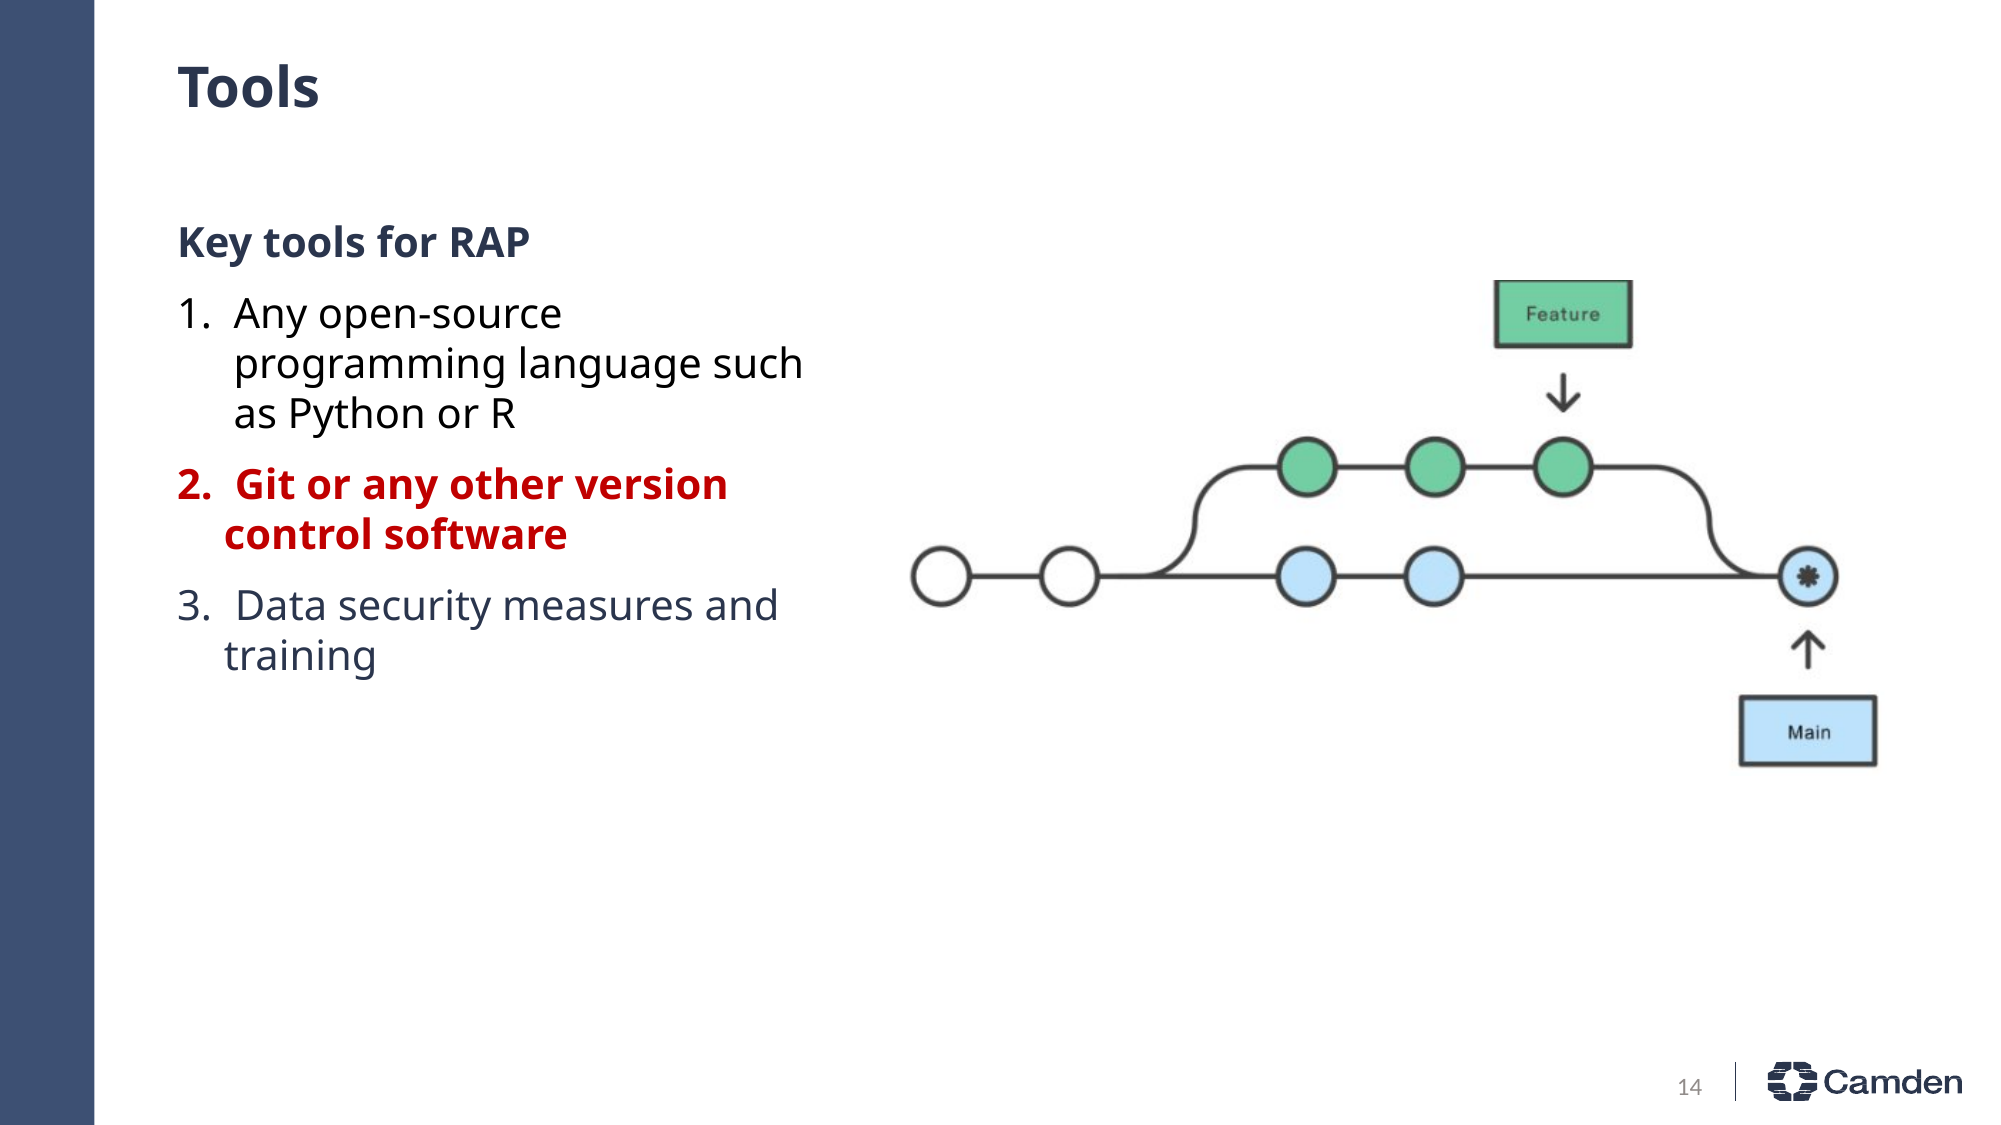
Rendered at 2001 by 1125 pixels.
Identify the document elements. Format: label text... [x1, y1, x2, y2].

title Tools [177, 59, 1903, 182]
slide_number 14 [1603, 1055, 1718, 1116]
list Key tools for RAP Any open-source programming language such as Python or R Git or any other version control software Data security measures and training [177, 216, 832, 930]
picture [887, 280, 1887, 776]
